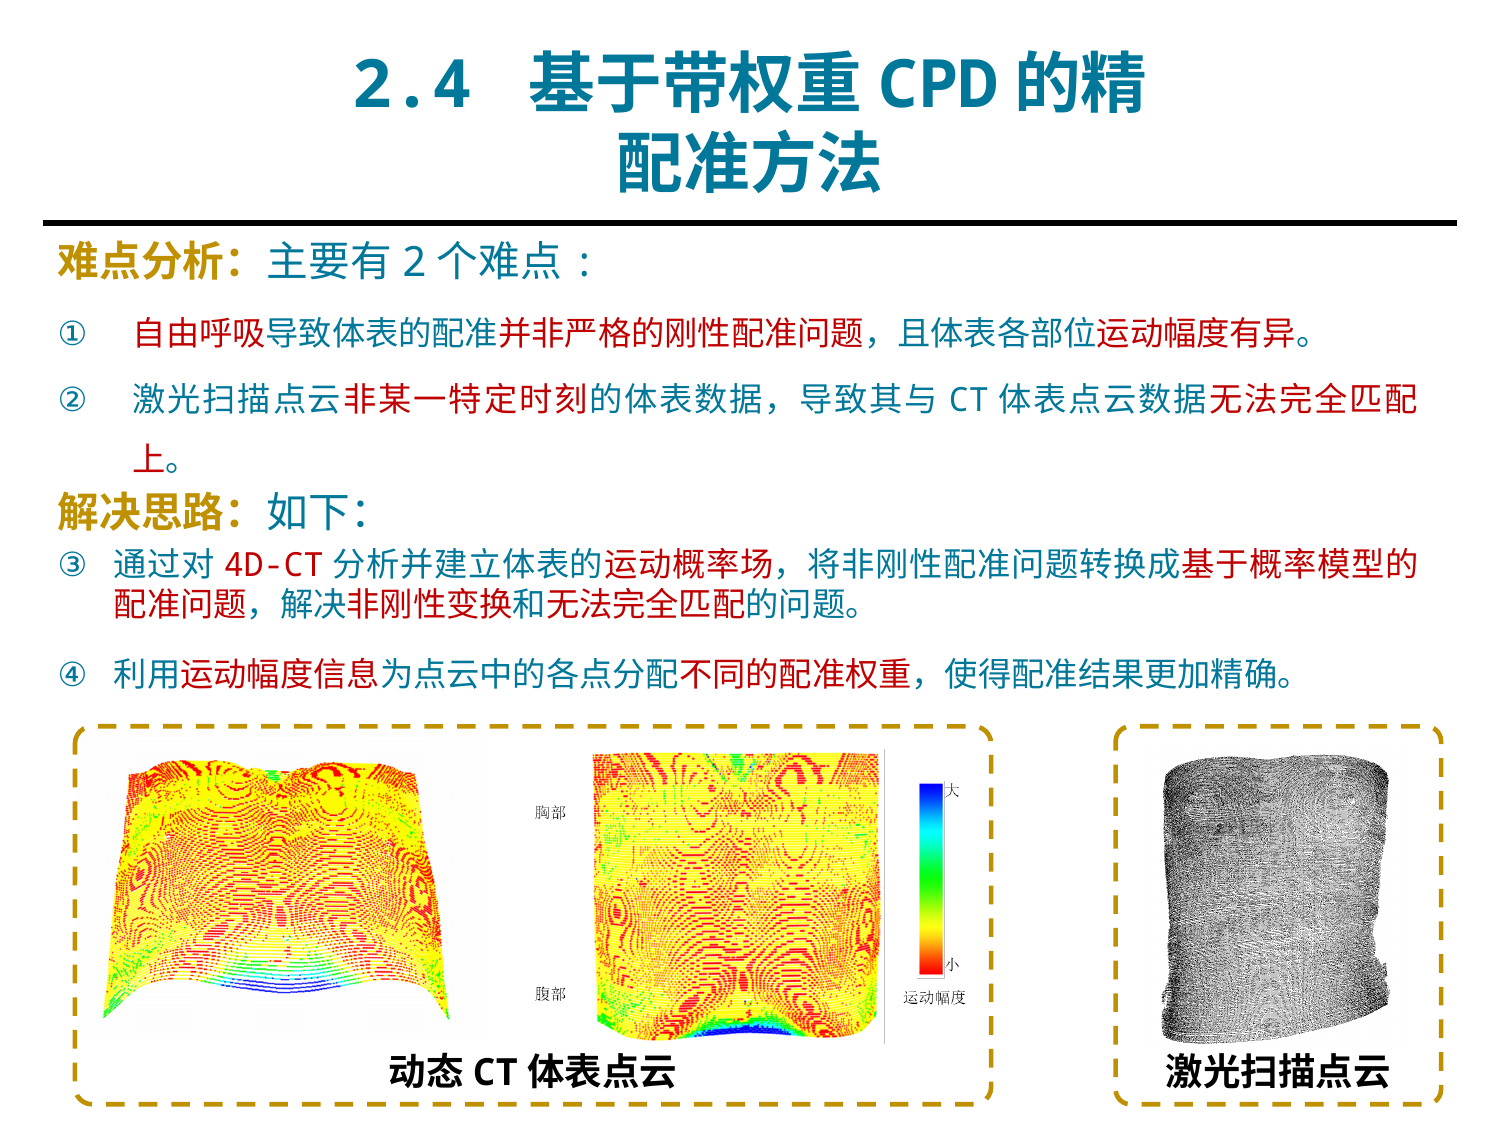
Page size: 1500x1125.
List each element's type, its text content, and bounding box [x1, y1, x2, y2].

text_box 2.4 基于带权重CPD的精配准方法 [320, 33, 1180, 209]
picture [74, 732, 481, 1039]
text_box 激光扫描点云 [1150, 1040, 1406, 1100]
picture [1140, 741, 1402, 1052]
text_box 动态CT体表点云 [374, 1040, 692, 1101]
text_box [73, 725, 993, 1106]
picture [524, 749, 976, 1044]
text_box [1114, 725, 1443, 1106]
text_box 难点分析：主要有2个难点: 自由呼吸导致体表的配准并非严格的刚性配准问题，且体表各部位运动幅度有异。 激光扫描点云非某一特定时刻的体表数据，导致其与CT体表点云数据无法完全匹配上。 解决思路：如下： 通过对4D-CT分析并建立体表的运动概率场，将非刚性配准问题转换成基于概率模型的配准问题，解决非刚性变换和无法完全匹配的问题。 利用运动幅度信息为点云中的各点分配不同的配准权重，使得配准结果更加精确。 [42, 227, 1434, 722]
